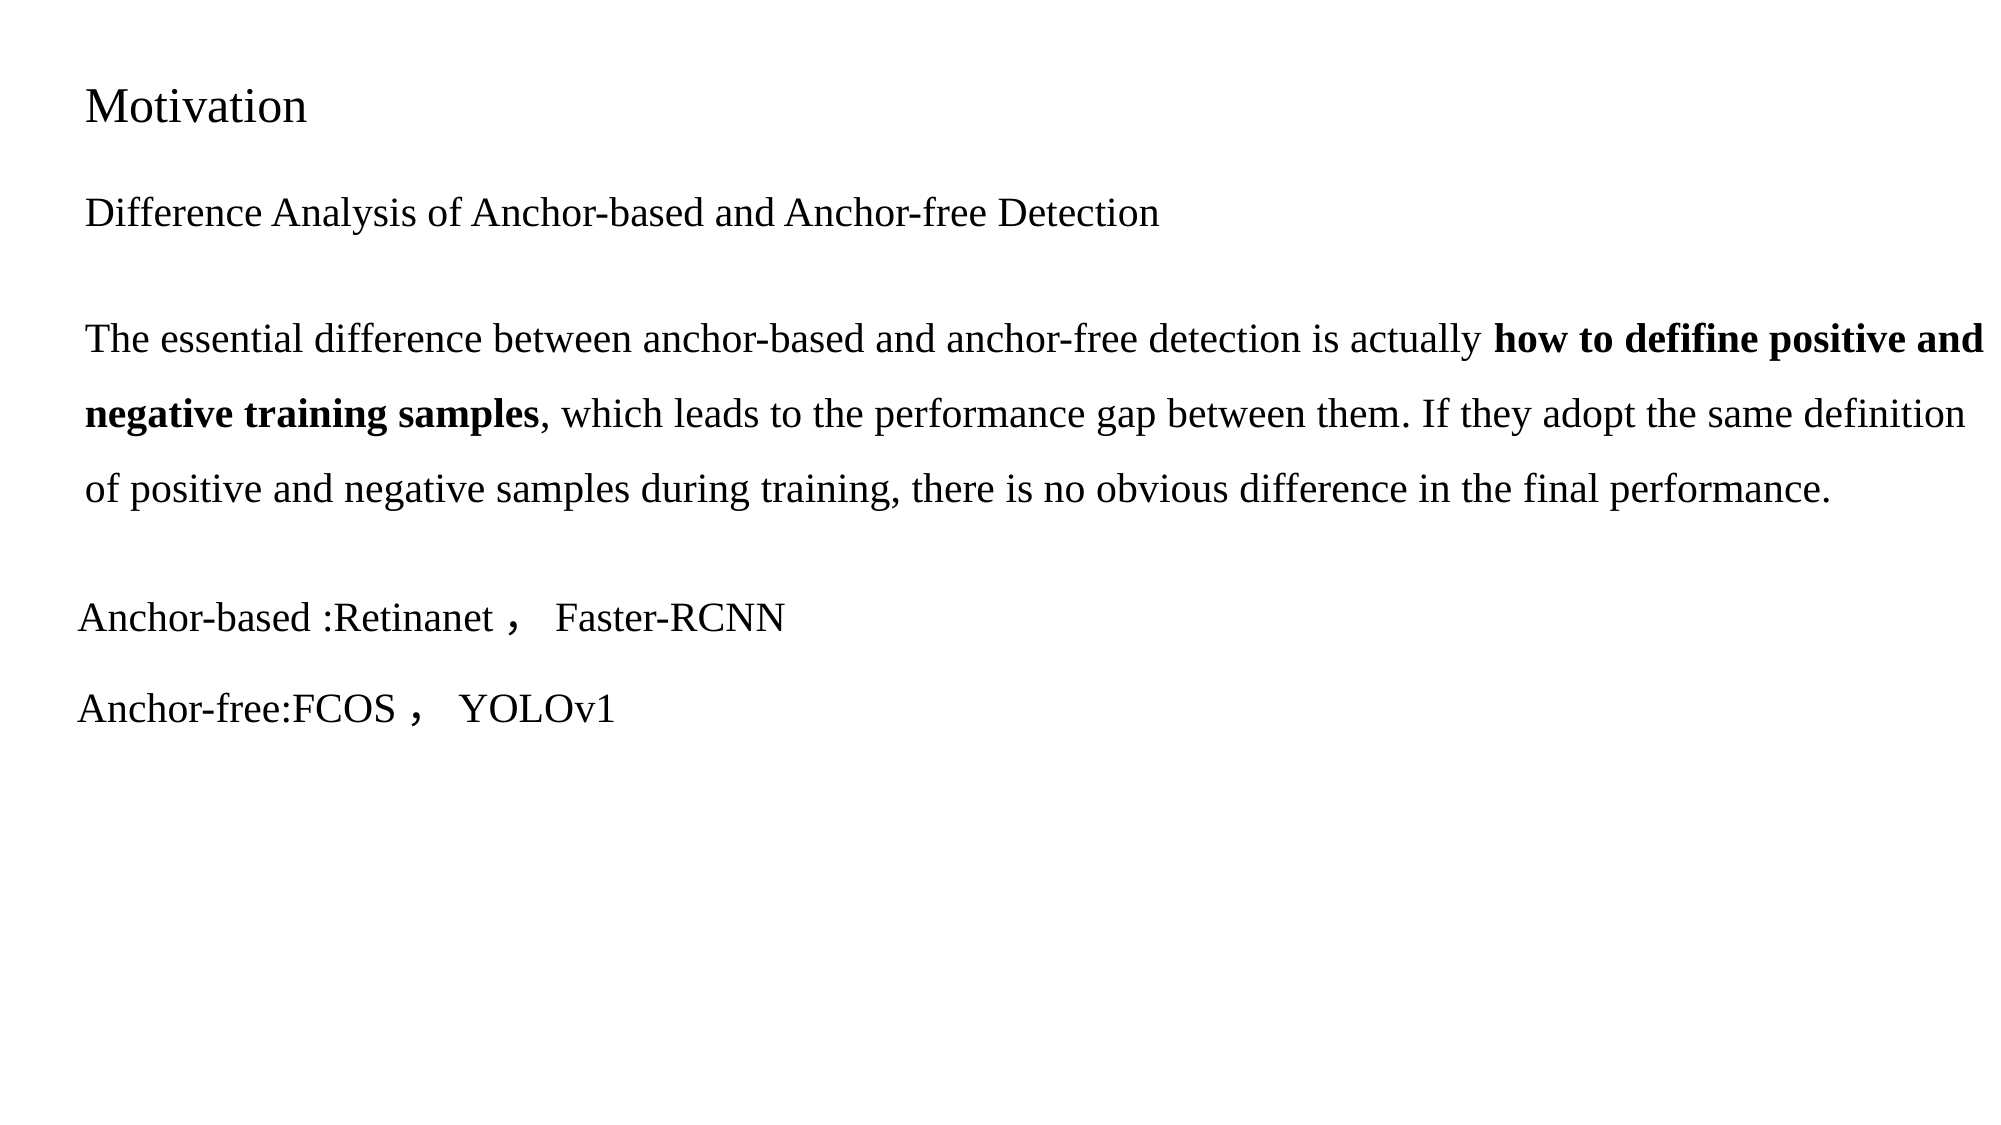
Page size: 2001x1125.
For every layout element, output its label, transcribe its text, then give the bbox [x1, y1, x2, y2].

text_box Difference Analysis of Anchor-based and Anchor-free Detection [70, 176, 1282, 242]
text_box Motivation [70, 65, 1071, 140]
text_box Anchor-based :Retinanet，Faster-RCNN [62, 582, 801, 648]
text_box Anchor-free:FCOS，YOLOv1 [62, 673, 642, 739]
text_box The essential difference between anchor-based and anchor-free detection is actually how to defifine positive and negative training samples, which leads to the performance gap between them. If they adopt the same definition of positive and negative samples during training, there is no obvious difference in the final performance. [70, 278, 2000, 519]
